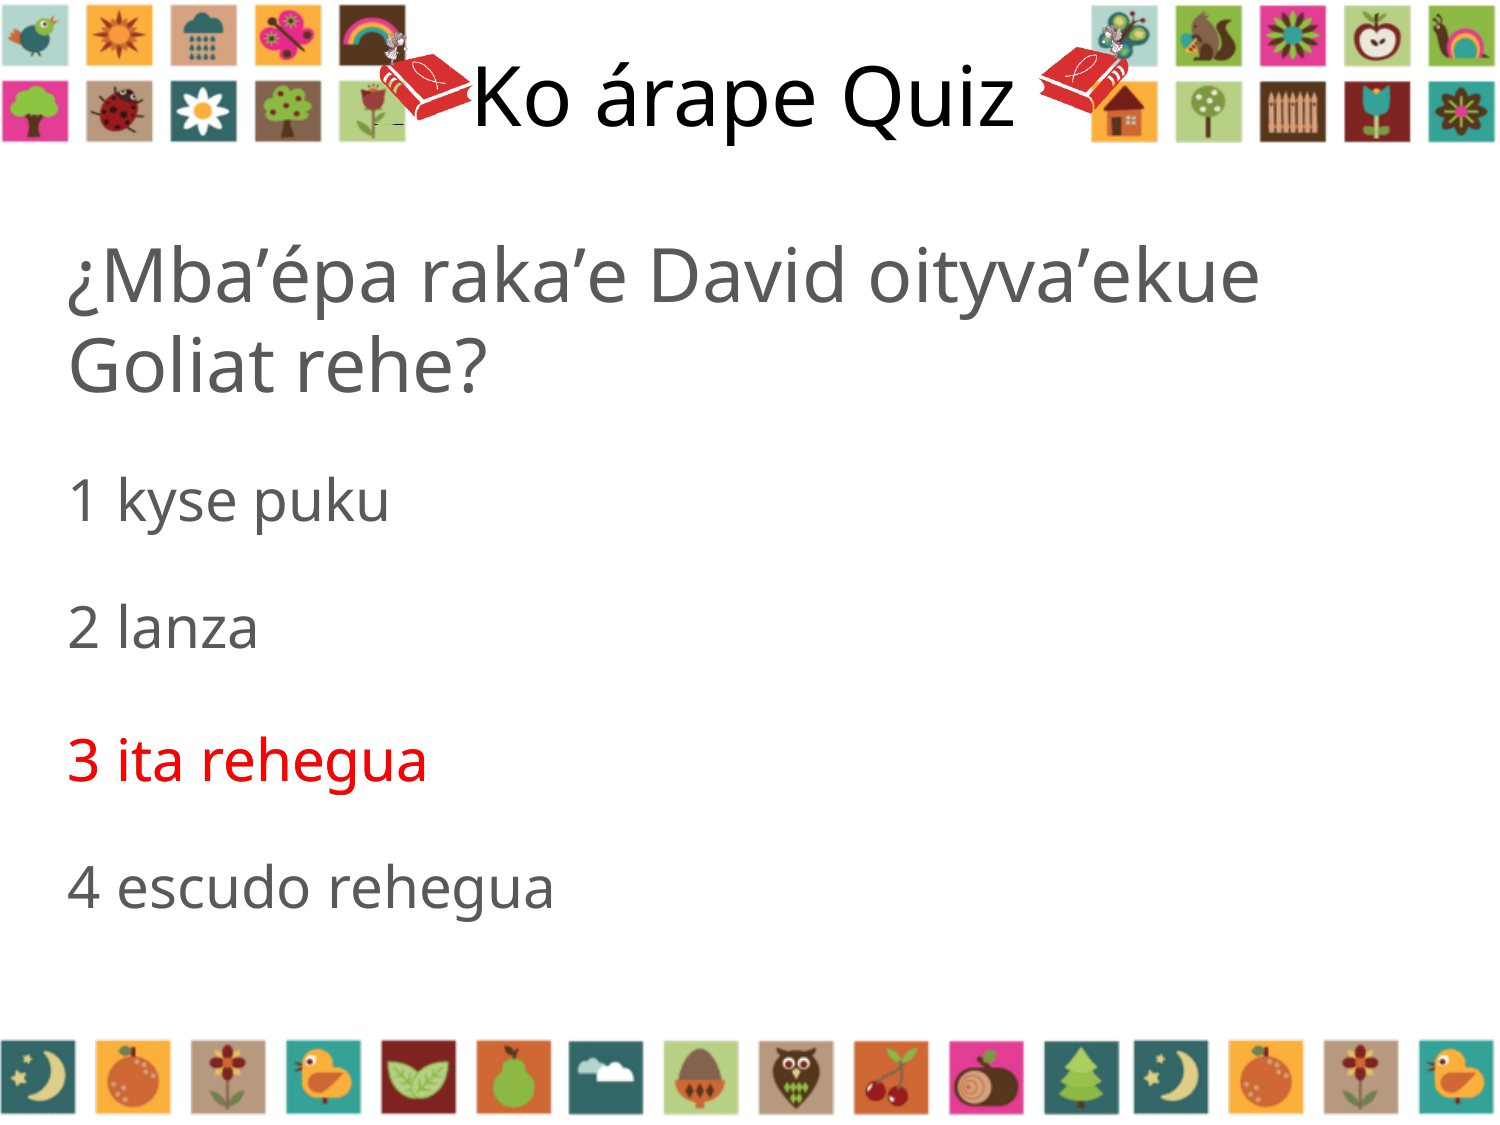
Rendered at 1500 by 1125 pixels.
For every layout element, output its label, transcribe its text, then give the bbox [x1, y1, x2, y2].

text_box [0, 1028, 1500, 1118]
picture [0, 3, 505, 150]
picture [1007, 3, 1500, 150]
text_box Ko árape Quiz [424, 35, 1077, 151]
text_box 2 lanza [53, 582, 1436, 668]
text_box 1 kyse puku [53, 456, 1436, 541]
text_box 3 ita rehegua [53, 716, 1483, 801]
text_box 4 escudo rehegua [53, 842, 1483, 928]
text_box ¿Mbaʼépa rakaʼe David oityvaʼekue Goliat rehe? [53, 219, 1436, 415]
